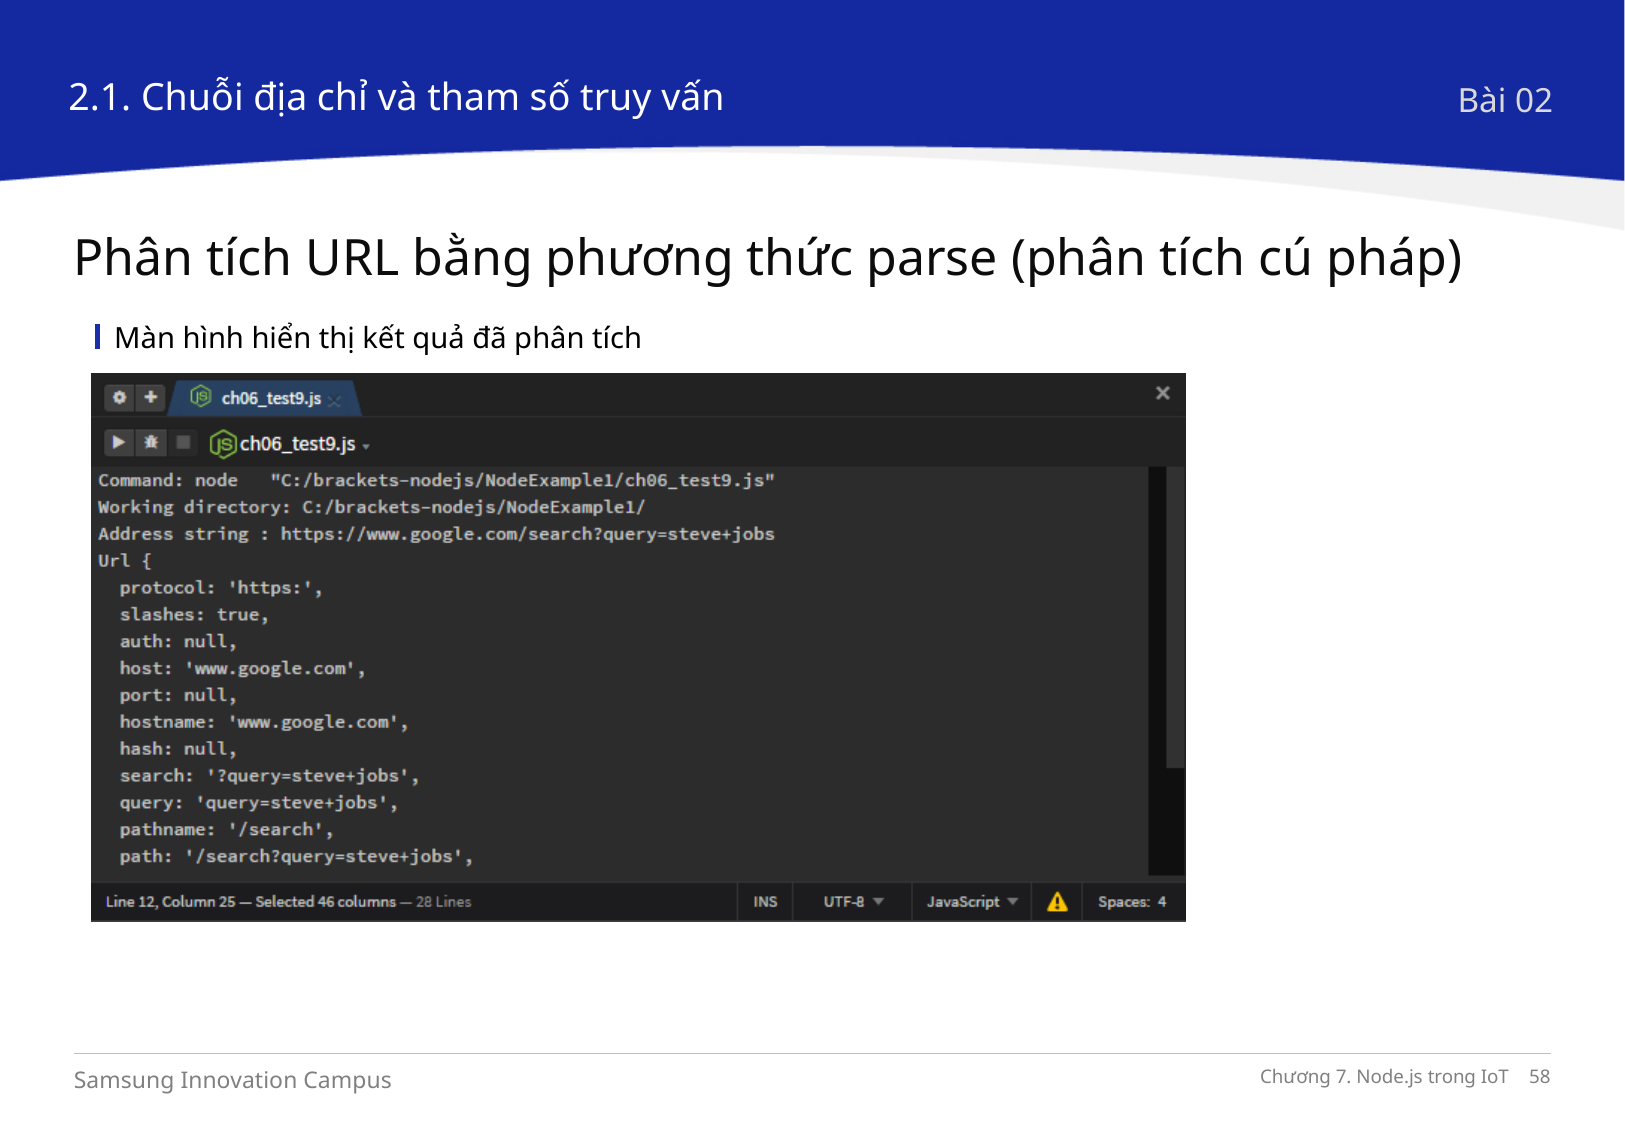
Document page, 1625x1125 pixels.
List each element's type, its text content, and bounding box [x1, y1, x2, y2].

text_box 2.1. Chuỗi địa chỉ và tham số truy vấn [67, 72, 1025, 119]
text_box Phân tích URL bằng phương thức parse (phân tích cú pháp) [73, 224, 1552, 287]
picture [0, 0, 1625, 1125]
text_box Bài 02 [1422, 78, 1554, 119]
text_box Màn hình hiển thị kết quả đã phân tích [94, 318, 1510, 355]
